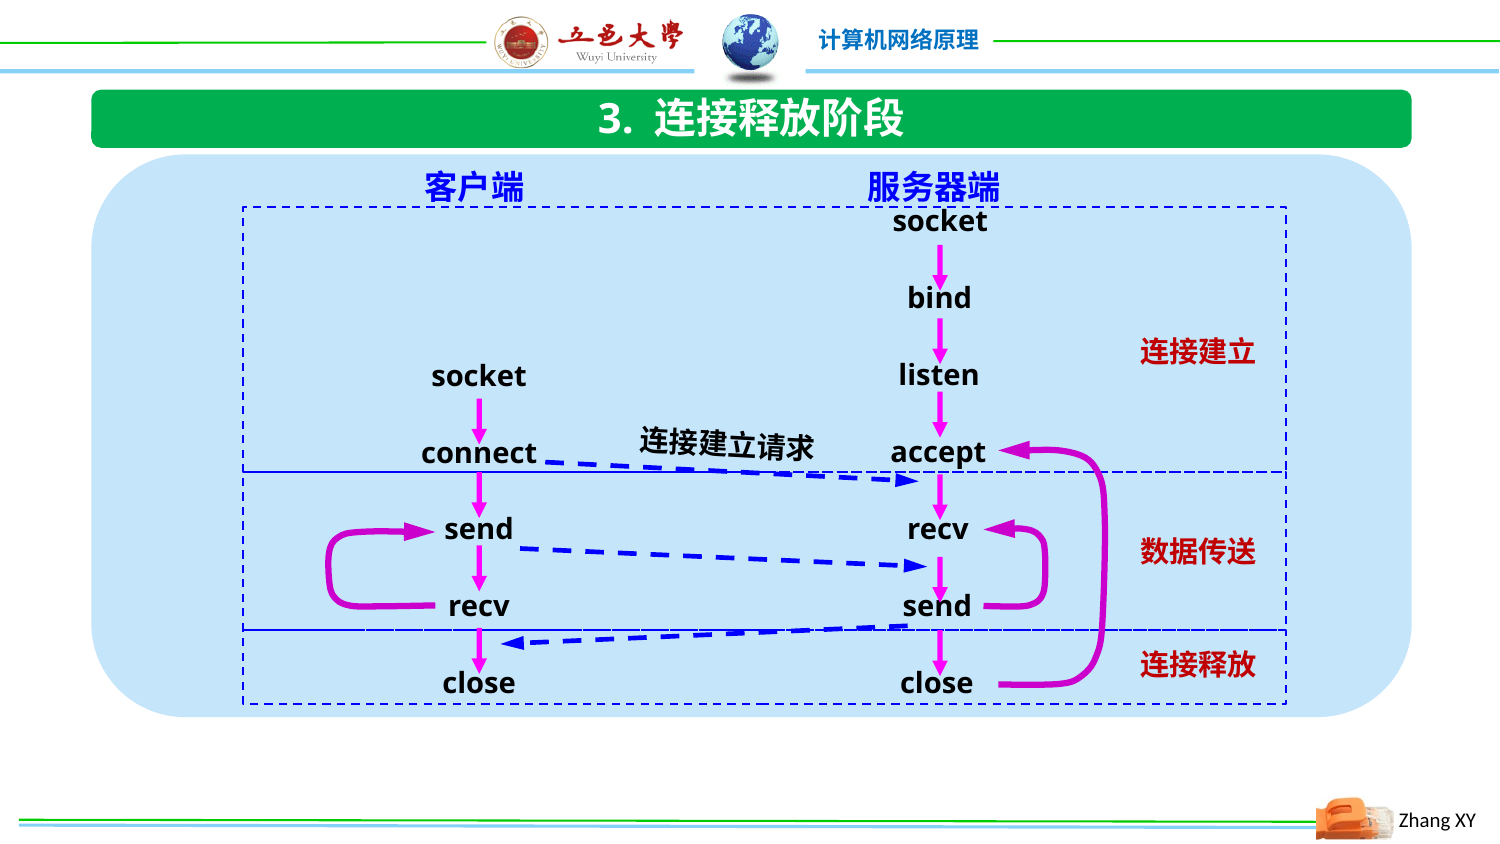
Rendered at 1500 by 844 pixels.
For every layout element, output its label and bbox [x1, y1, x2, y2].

text_box [89, 152, 1414, 720]
picture [720, 12, 780, 84]
picture [494, 15, 697, 69]
picture [1316, 796, 1394, 840]
text_box [91, 84, 1412, 149]
